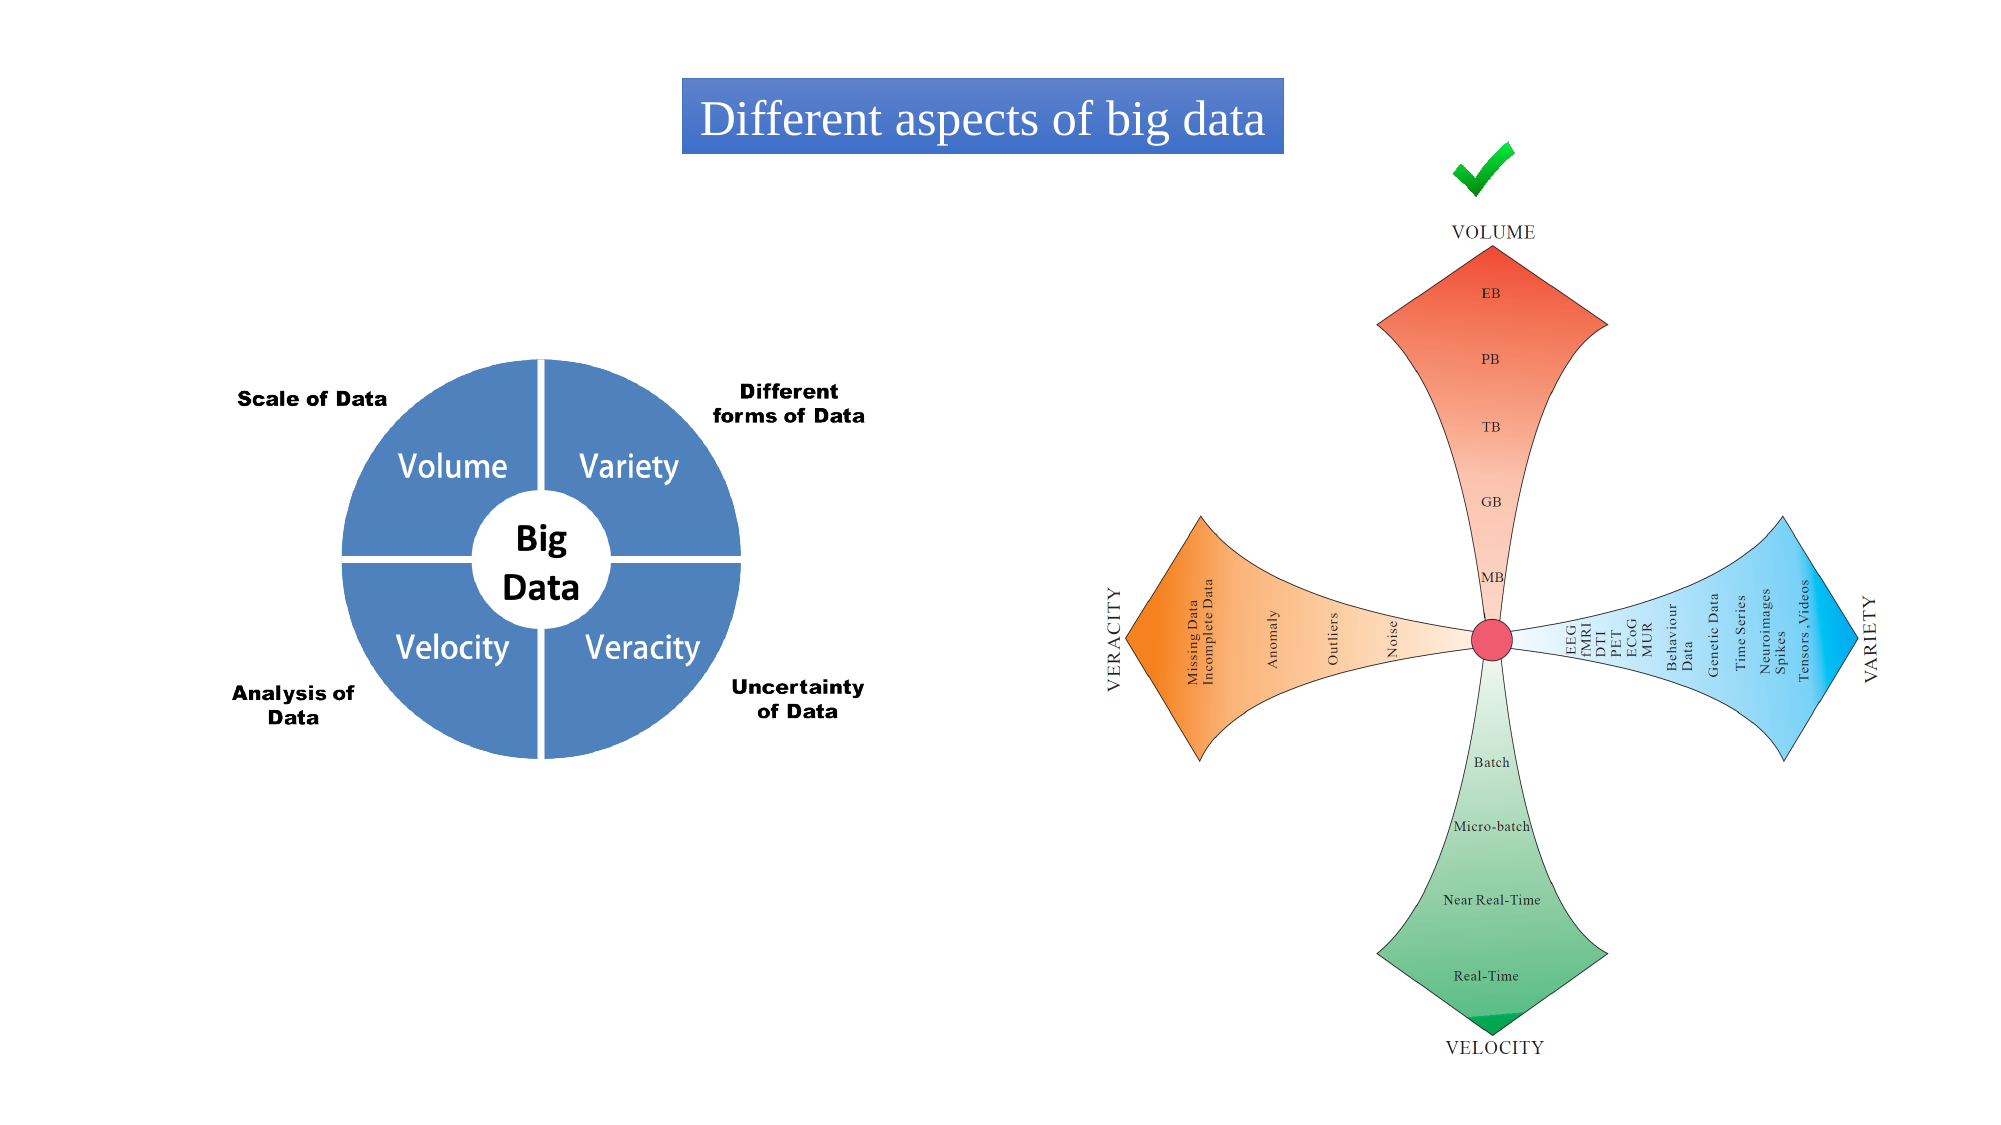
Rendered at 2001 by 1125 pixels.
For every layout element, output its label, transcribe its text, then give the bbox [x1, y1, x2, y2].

text_box Different aspects of big data [682, 78, 1284, 154]
picture [206, 359, 885, 760]
picture [1081, 140, 1886, 1067]
